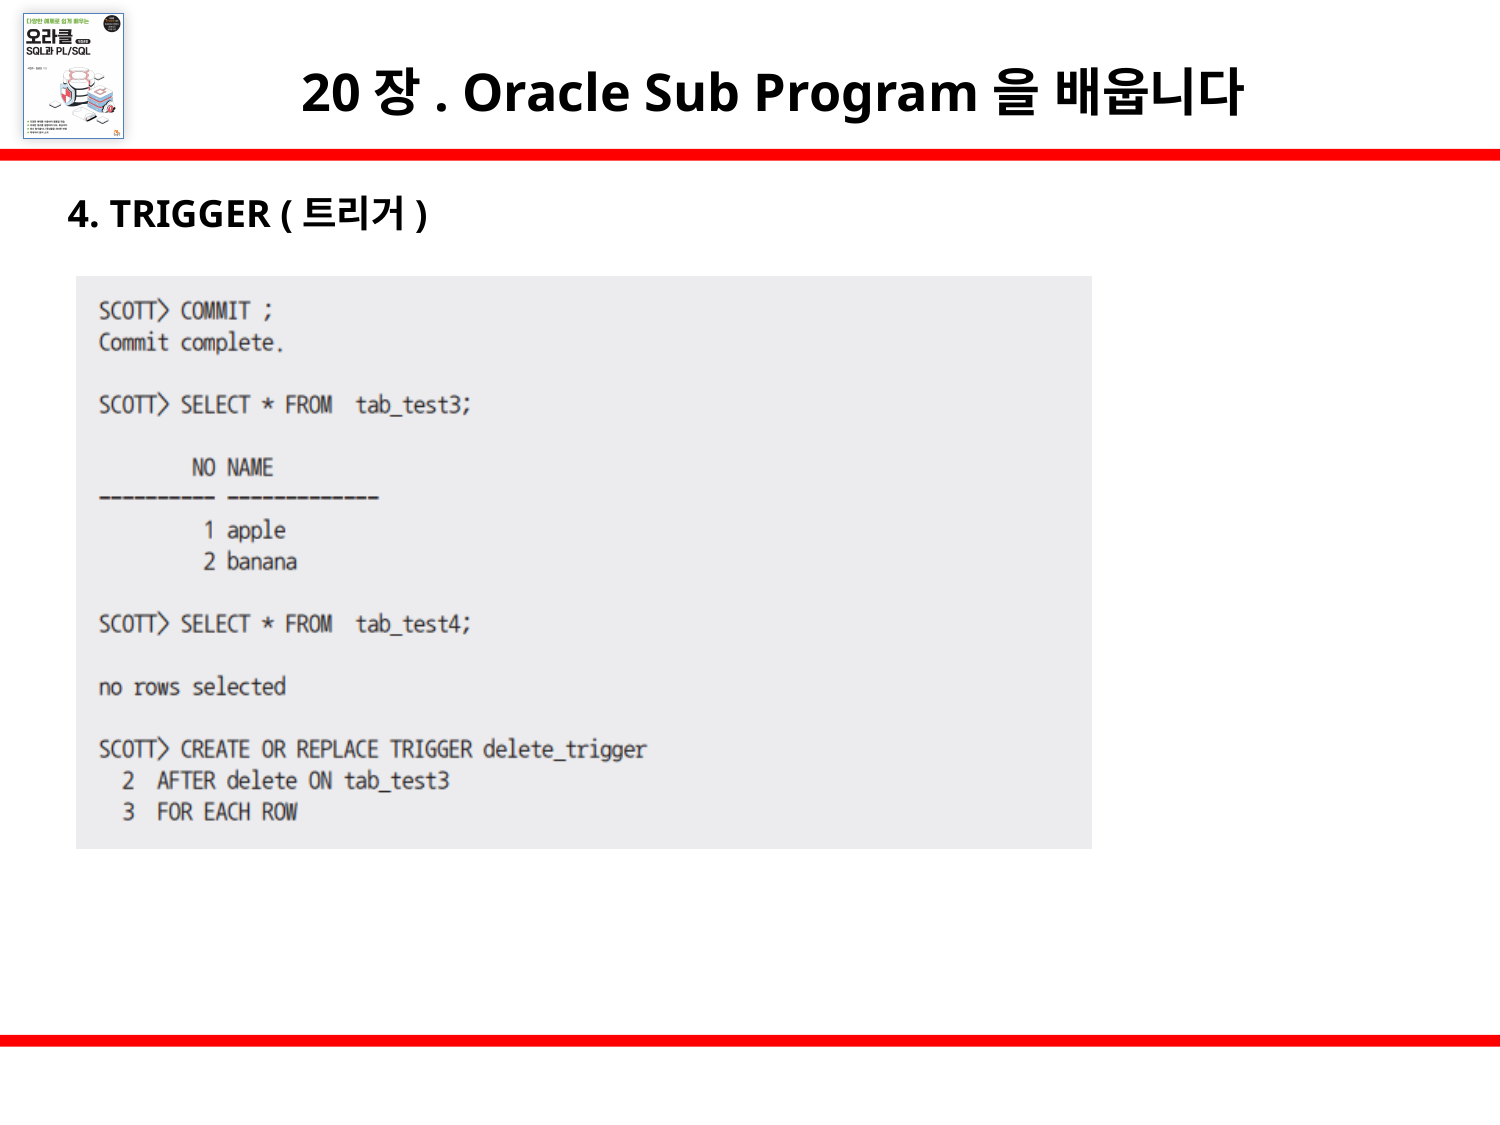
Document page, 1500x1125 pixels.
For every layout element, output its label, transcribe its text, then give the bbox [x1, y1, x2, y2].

text_box [0, 147, 1500, 163]
picture [75, 276, 1092, 849]
text_box 20장. Oracle Sub Program을 배웁니다 [204, 0, 1343, 151]
picture [23, 13, 125, 140]
text_box 4. TRIGGER (트리거) [51, 169, 1236, 256]
text_box [0, 1033, 1500, 1049]
